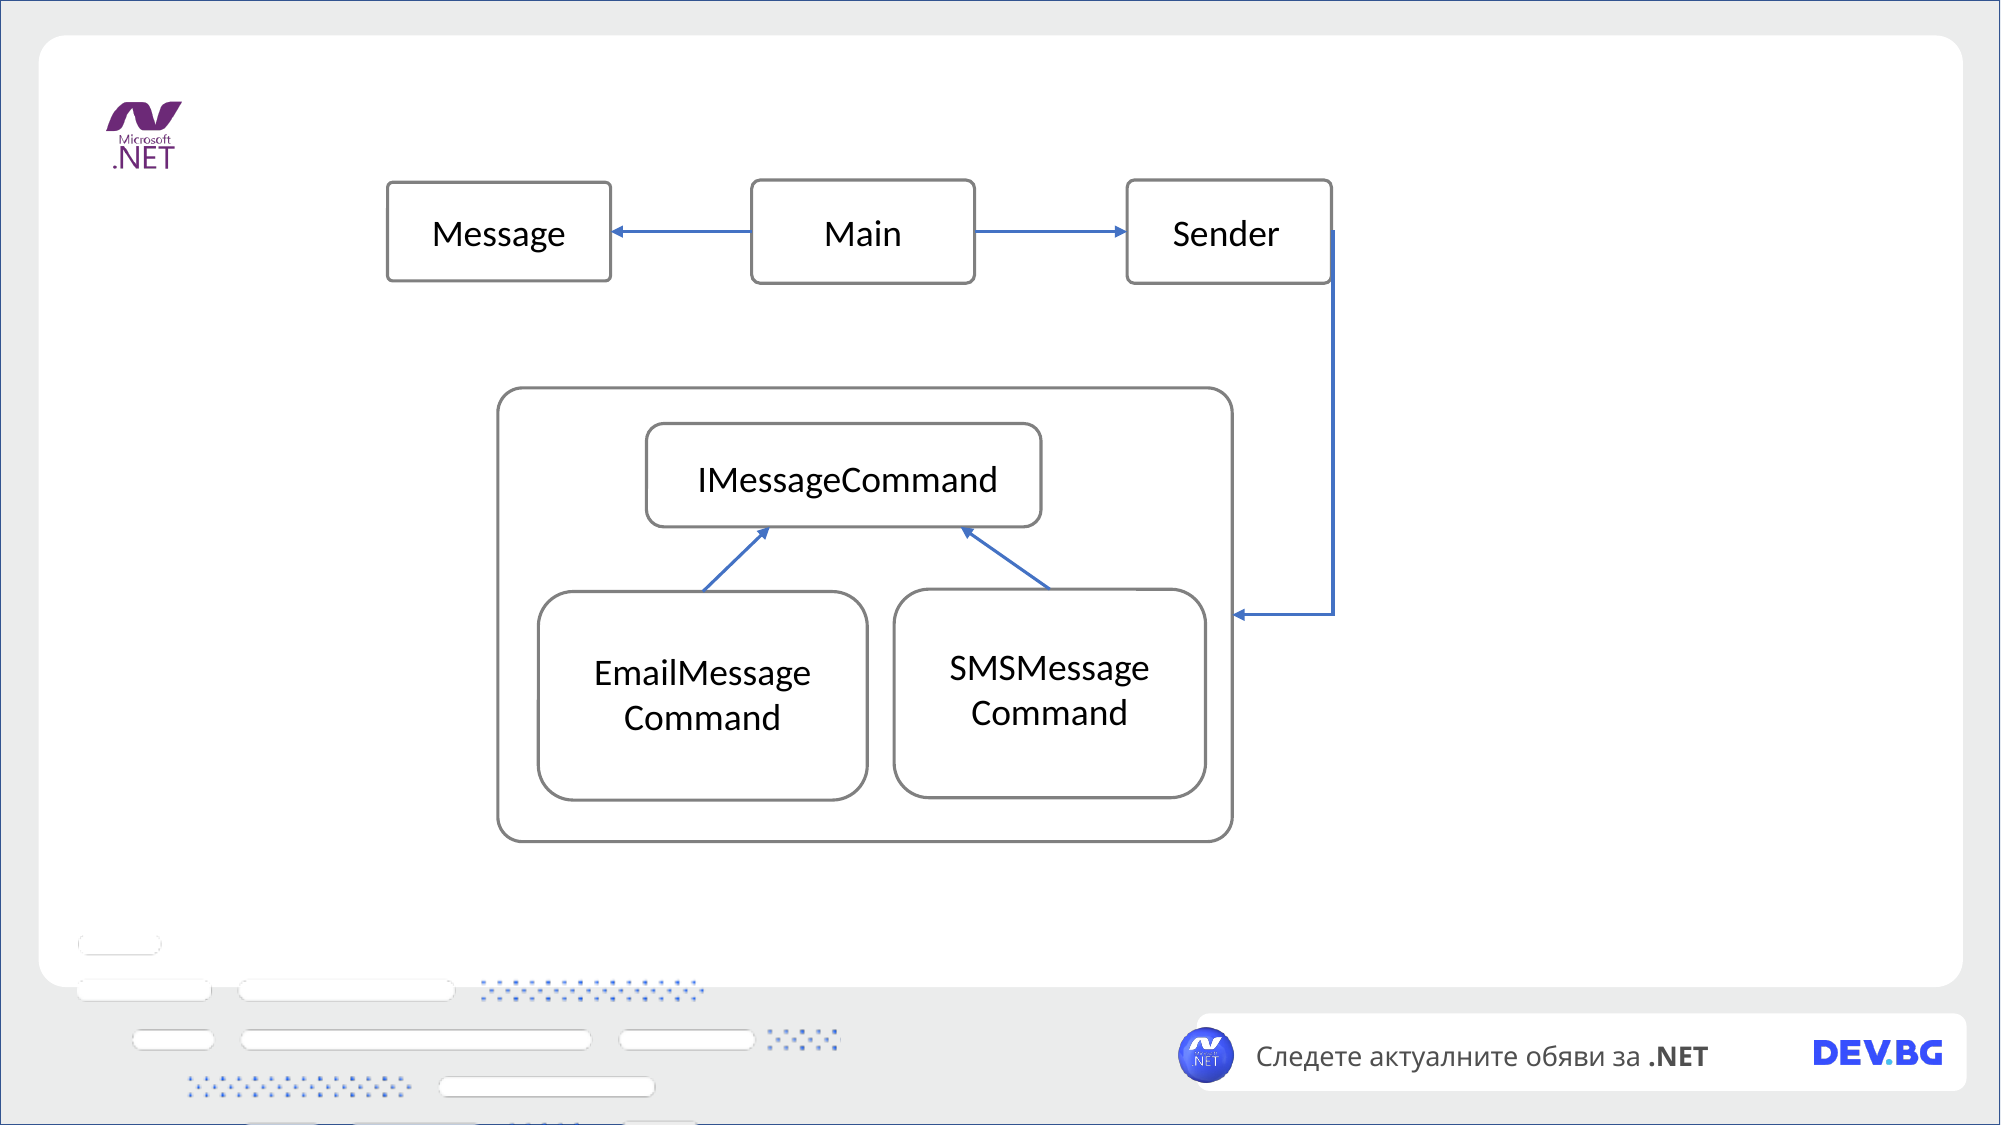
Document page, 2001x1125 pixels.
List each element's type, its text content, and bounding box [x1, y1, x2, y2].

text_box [894, 589, 1206, 798]
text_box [702, 526, 770, 592]
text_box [538, 591, 868, 801]
text_box [496, 386, 1234, 843]
picture [1167, 1016, 1245, 1094]
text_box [751, 179, 975, 284]
text_box Sender [1158, 201, 1307, 261]
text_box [1232, 231, 1332, 615]
text_box [1126, 178, 1333, 285]
picture [106, 101, 182, 169]
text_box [960, 526, 1050, 590]
picture [1814, 1040, 1942, 1065]
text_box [387, 182, 611, 281]
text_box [646, 423, 1041, 527]
